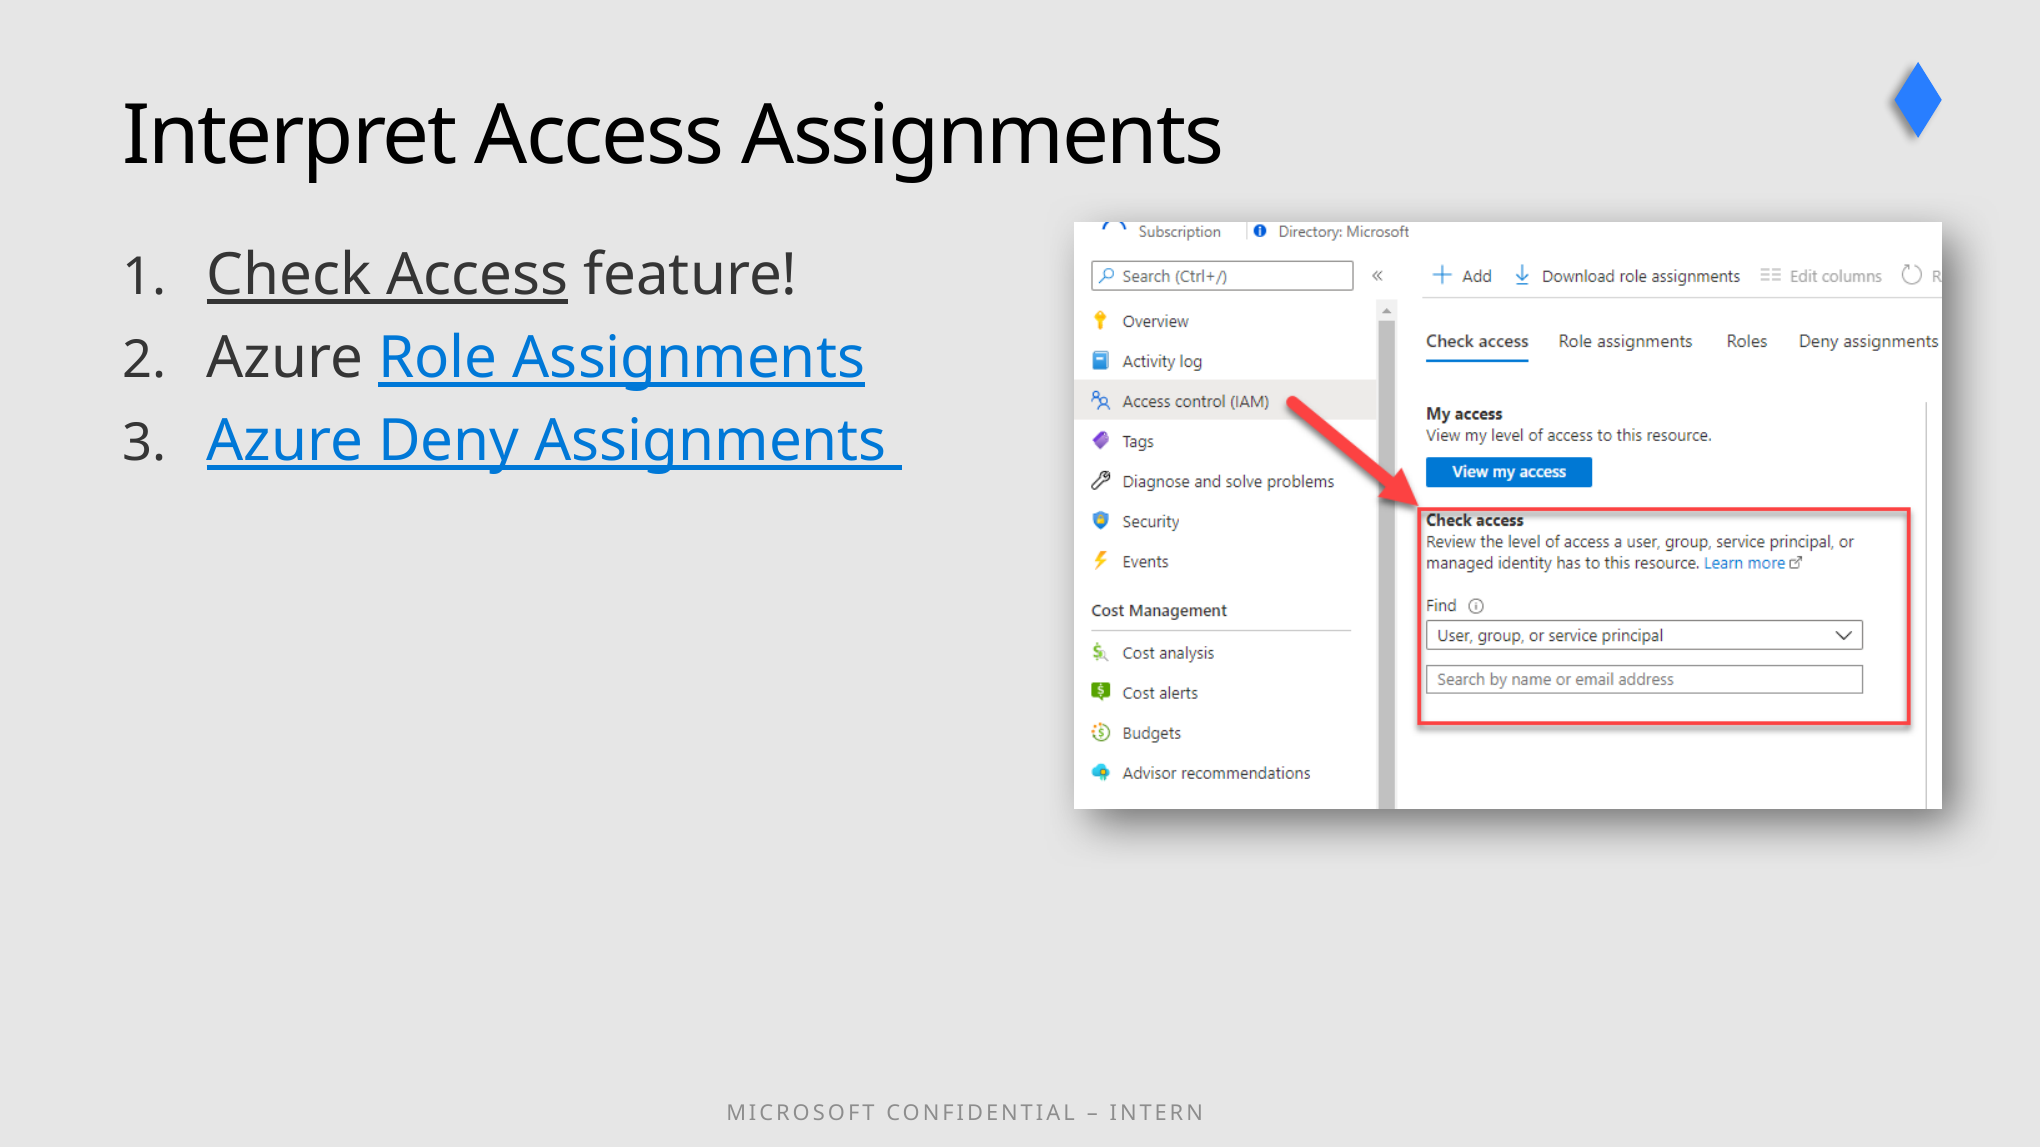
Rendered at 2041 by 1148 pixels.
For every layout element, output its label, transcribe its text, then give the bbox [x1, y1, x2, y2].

picture [1074, 222, 1942, 809]
text_box Check Access feature! Azure Role Assignments Azure Deny Assignments [98, 222, 1074, 640]
text_box [1893, 61, 1943, 139]
title Interpret Access Assignments [98, 76, 1942, 170]
